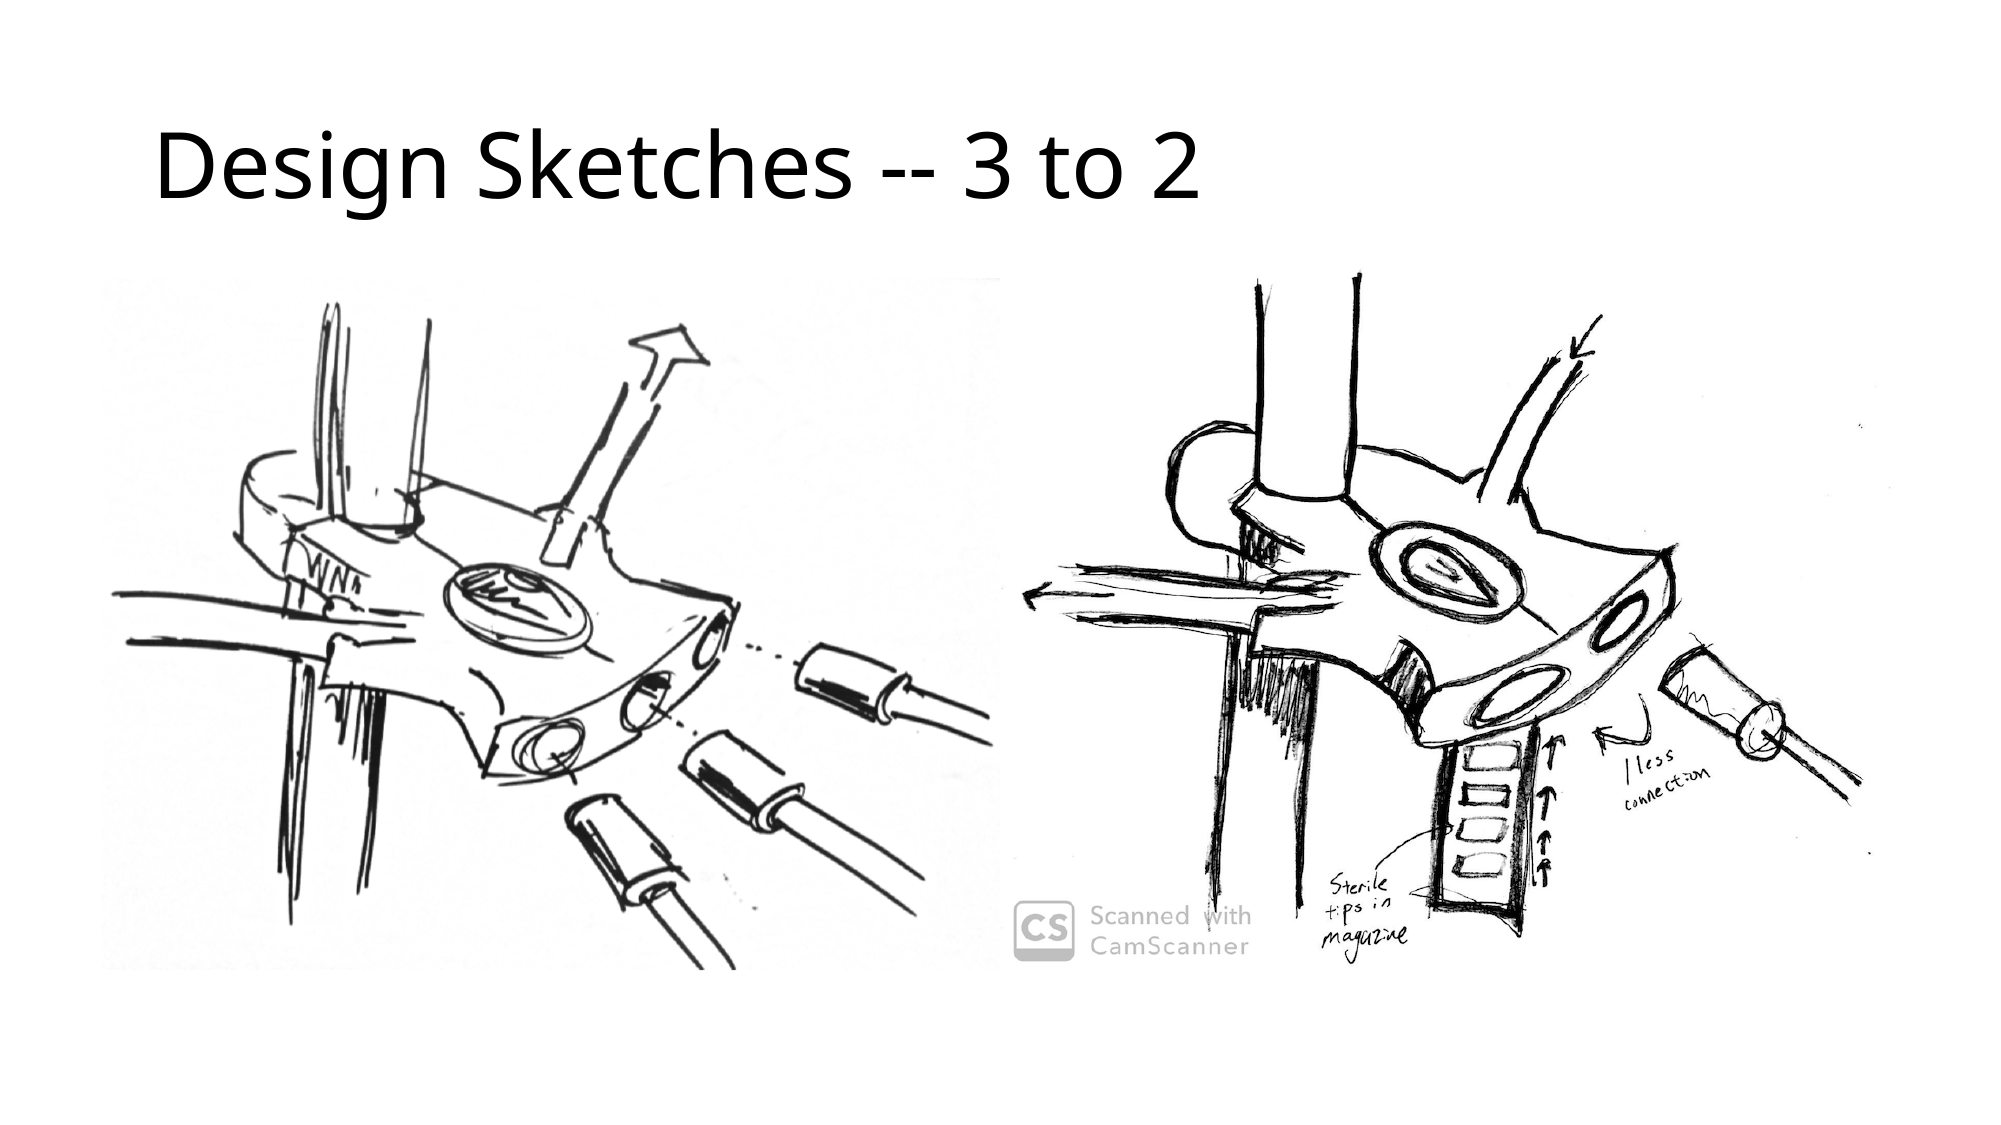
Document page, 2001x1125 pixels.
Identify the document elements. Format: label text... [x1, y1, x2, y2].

title Design Sketches -- 3 to 2 [137, 59, 1863, 278]
picture [103, 174, 1934, 1074]
